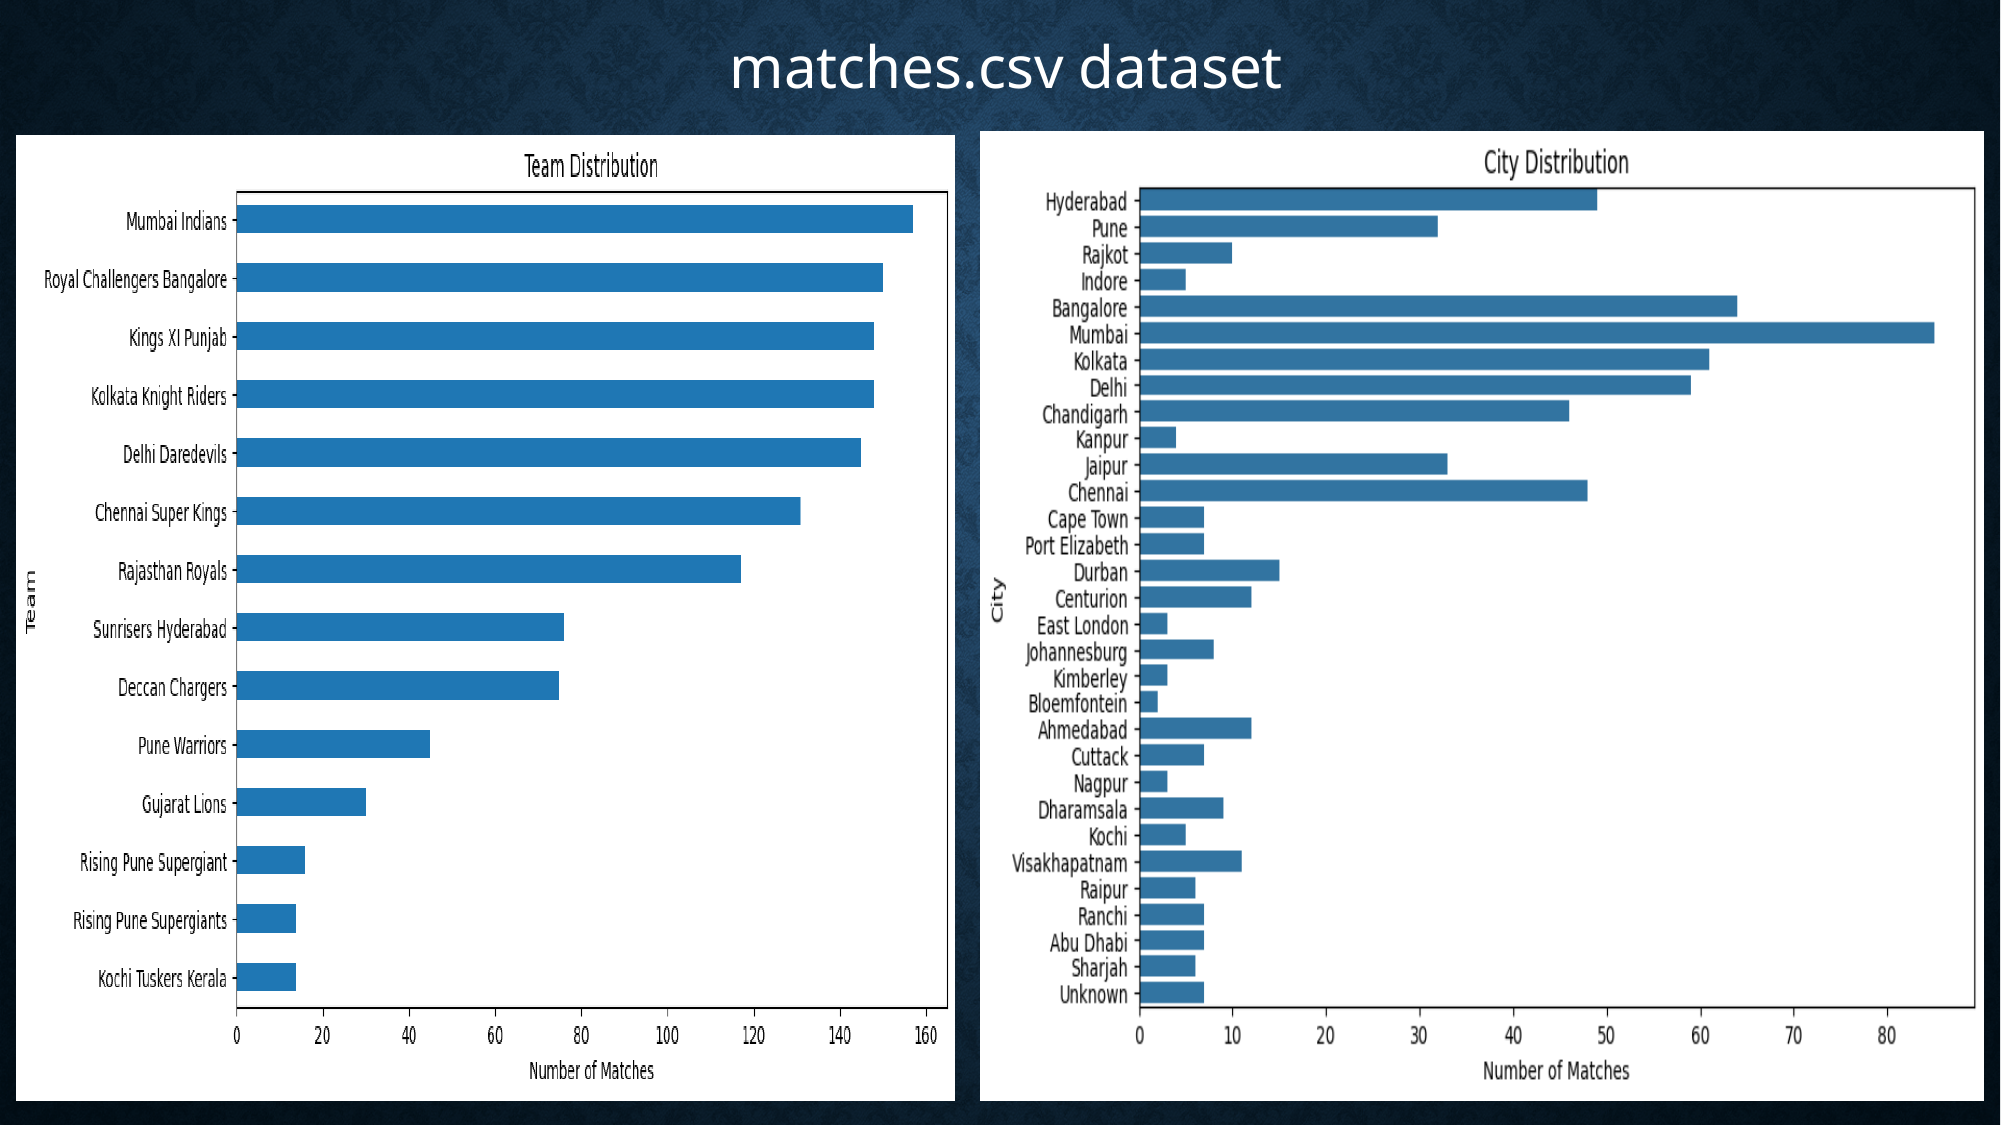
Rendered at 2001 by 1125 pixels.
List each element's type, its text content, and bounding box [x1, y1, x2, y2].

picture [979, 131, 1984, 1101]
text_box matches.csv dataset [714, 23, 1367, 109]
picture [16, 134, 956, 1101]
